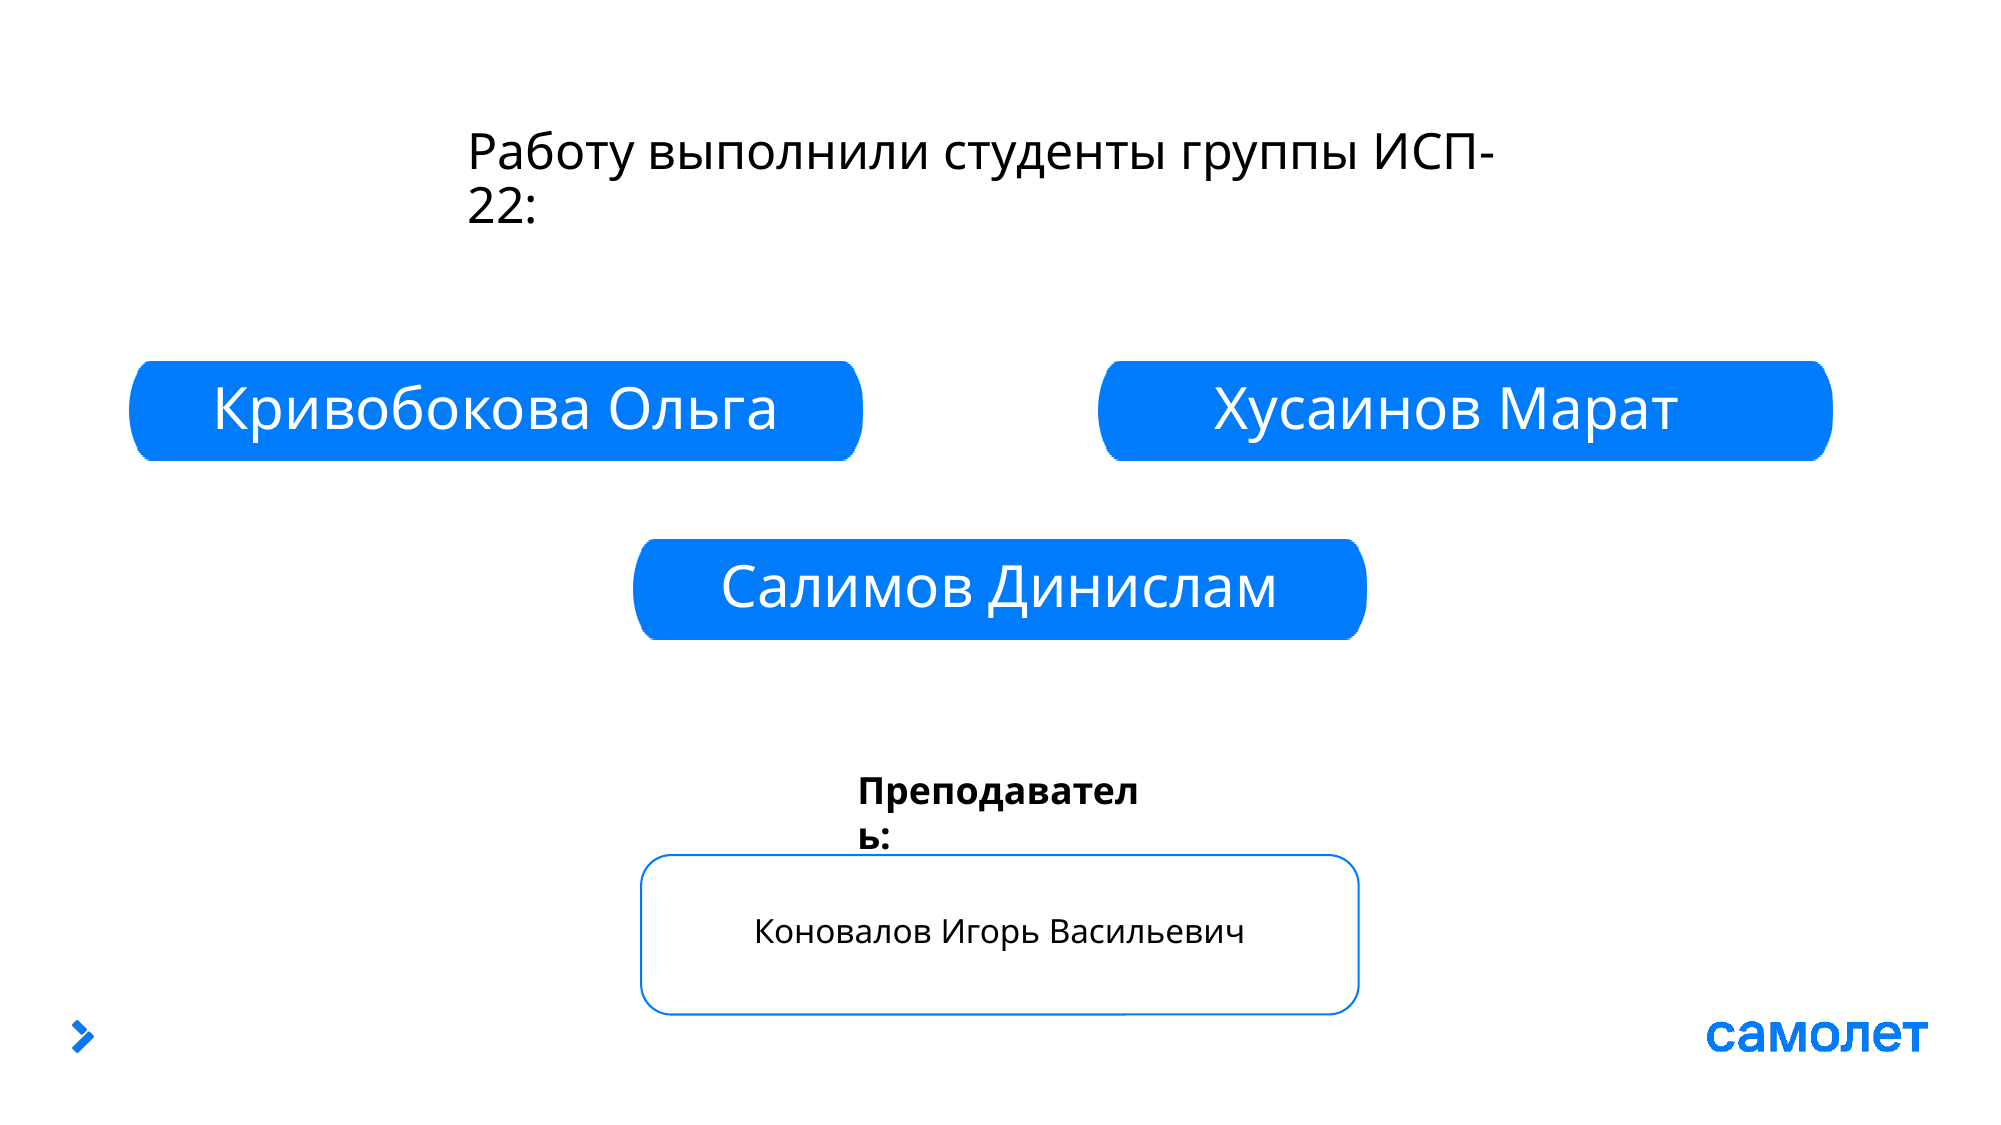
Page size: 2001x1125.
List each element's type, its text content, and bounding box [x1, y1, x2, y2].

picture [1098, 361, 1833, 462]
chart [1046, 259, 1935, 1082]
picture [128, 361, 864, 462]
text_box Коновалов Игорь Васильевич [641, 855, 1046, 1015]
text_box Преподаватель: [842, 759, 1046, 865]
picture [632, 539, 1368, 640]
picture [72, 1020, 94, 1053]
title Работу выполнили студенты группы ИСП-22: [466, 125, 1533, 187]
